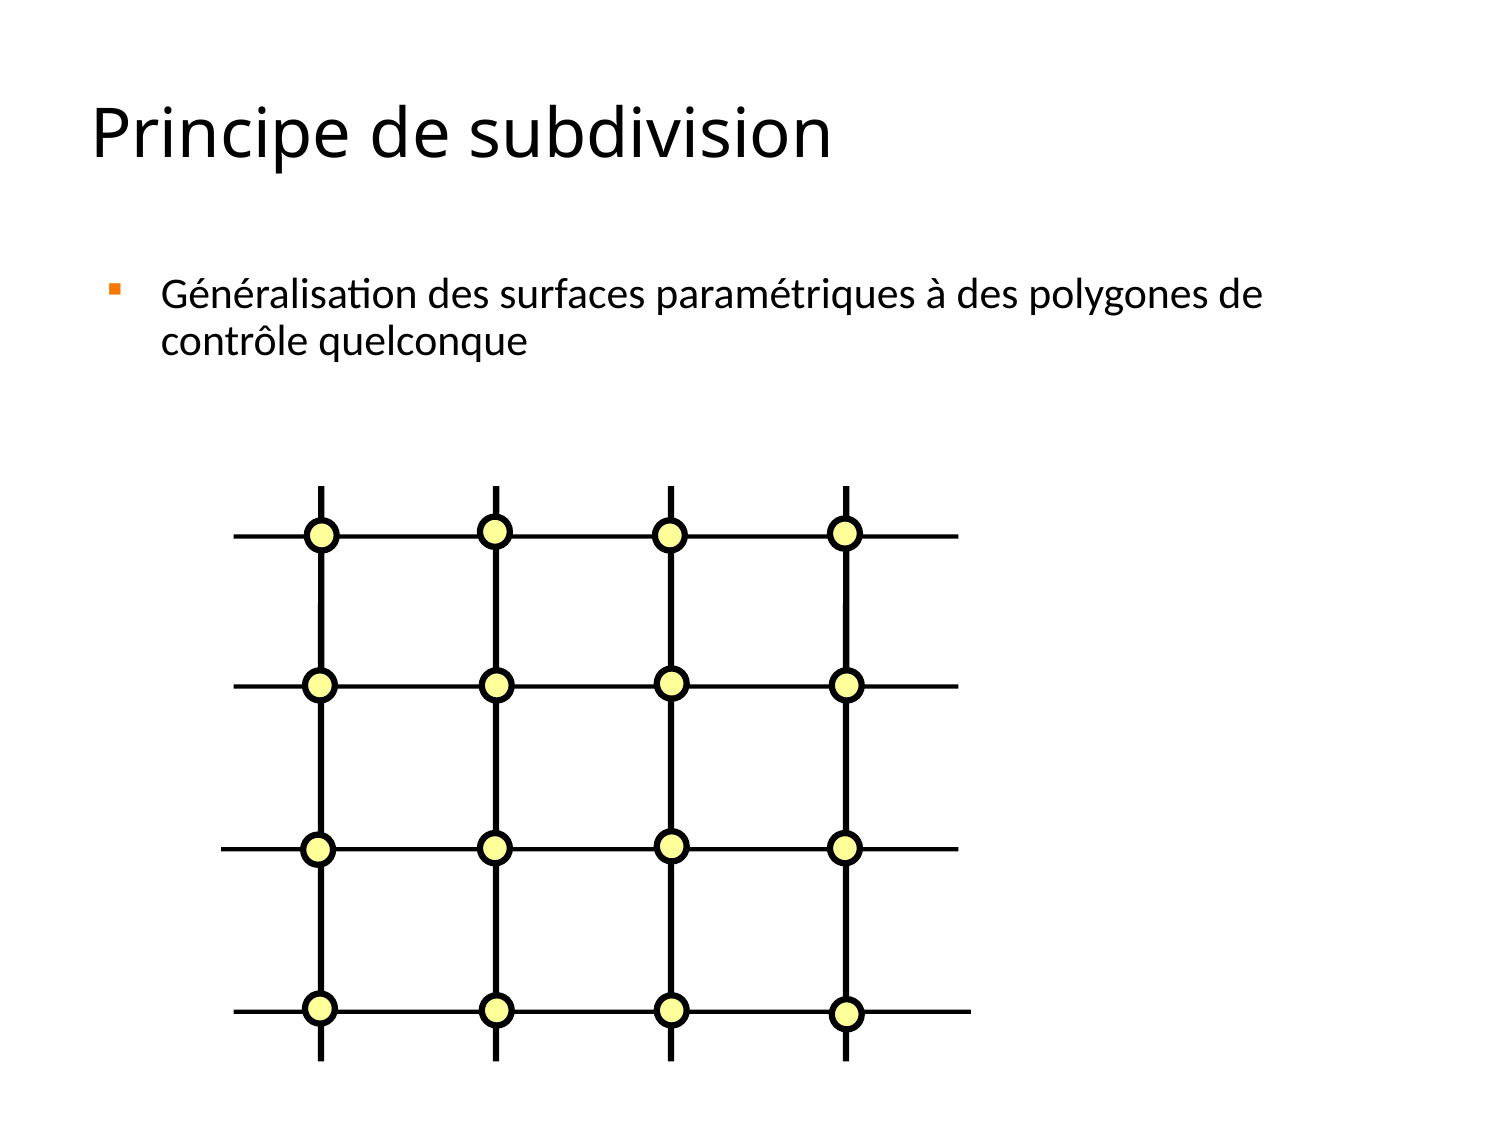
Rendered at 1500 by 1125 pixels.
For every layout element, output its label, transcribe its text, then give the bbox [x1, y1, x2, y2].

list Généralisation des surfaces paramétriques à des polygones de contrôle quelconque [75, 263, 1425, 1006]
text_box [221, 486, 971, 1062]
title Principe de subdivision [75, 44, 1425, 233]
